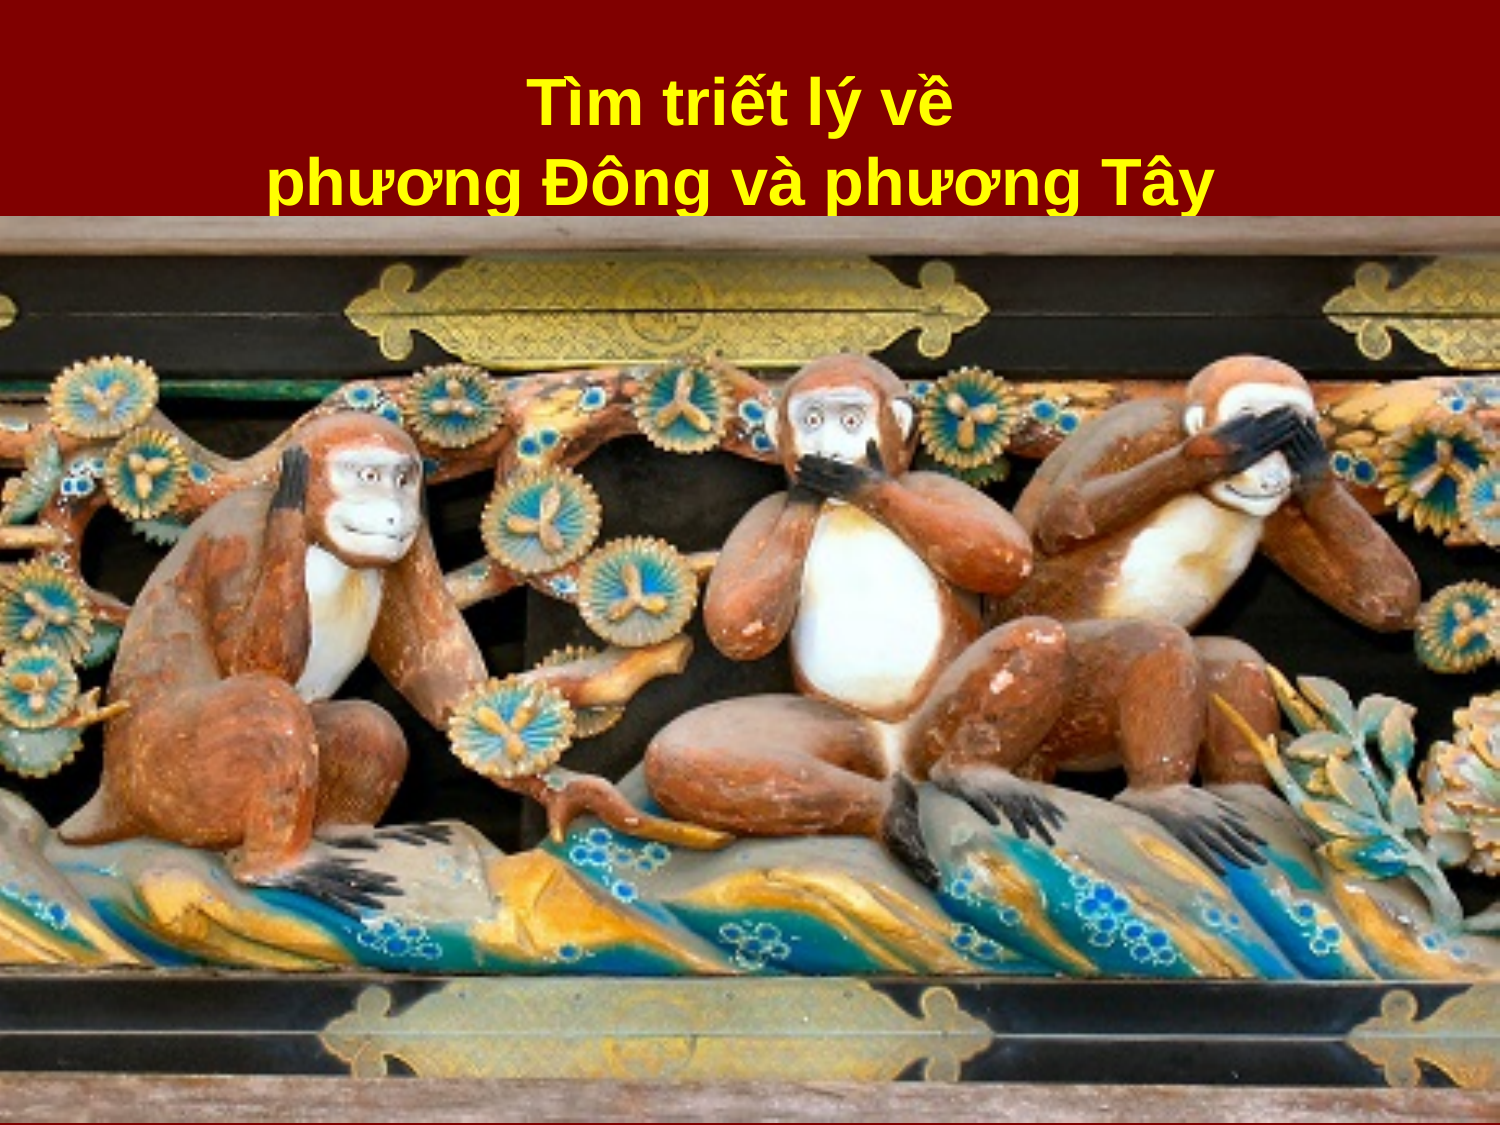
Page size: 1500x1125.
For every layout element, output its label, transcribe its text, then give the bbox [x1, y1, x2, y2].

title Tìm triết lý về phương Đông và phương Tây [75, 45, 1425, 214]
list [0, 215, 1500, 1123]
